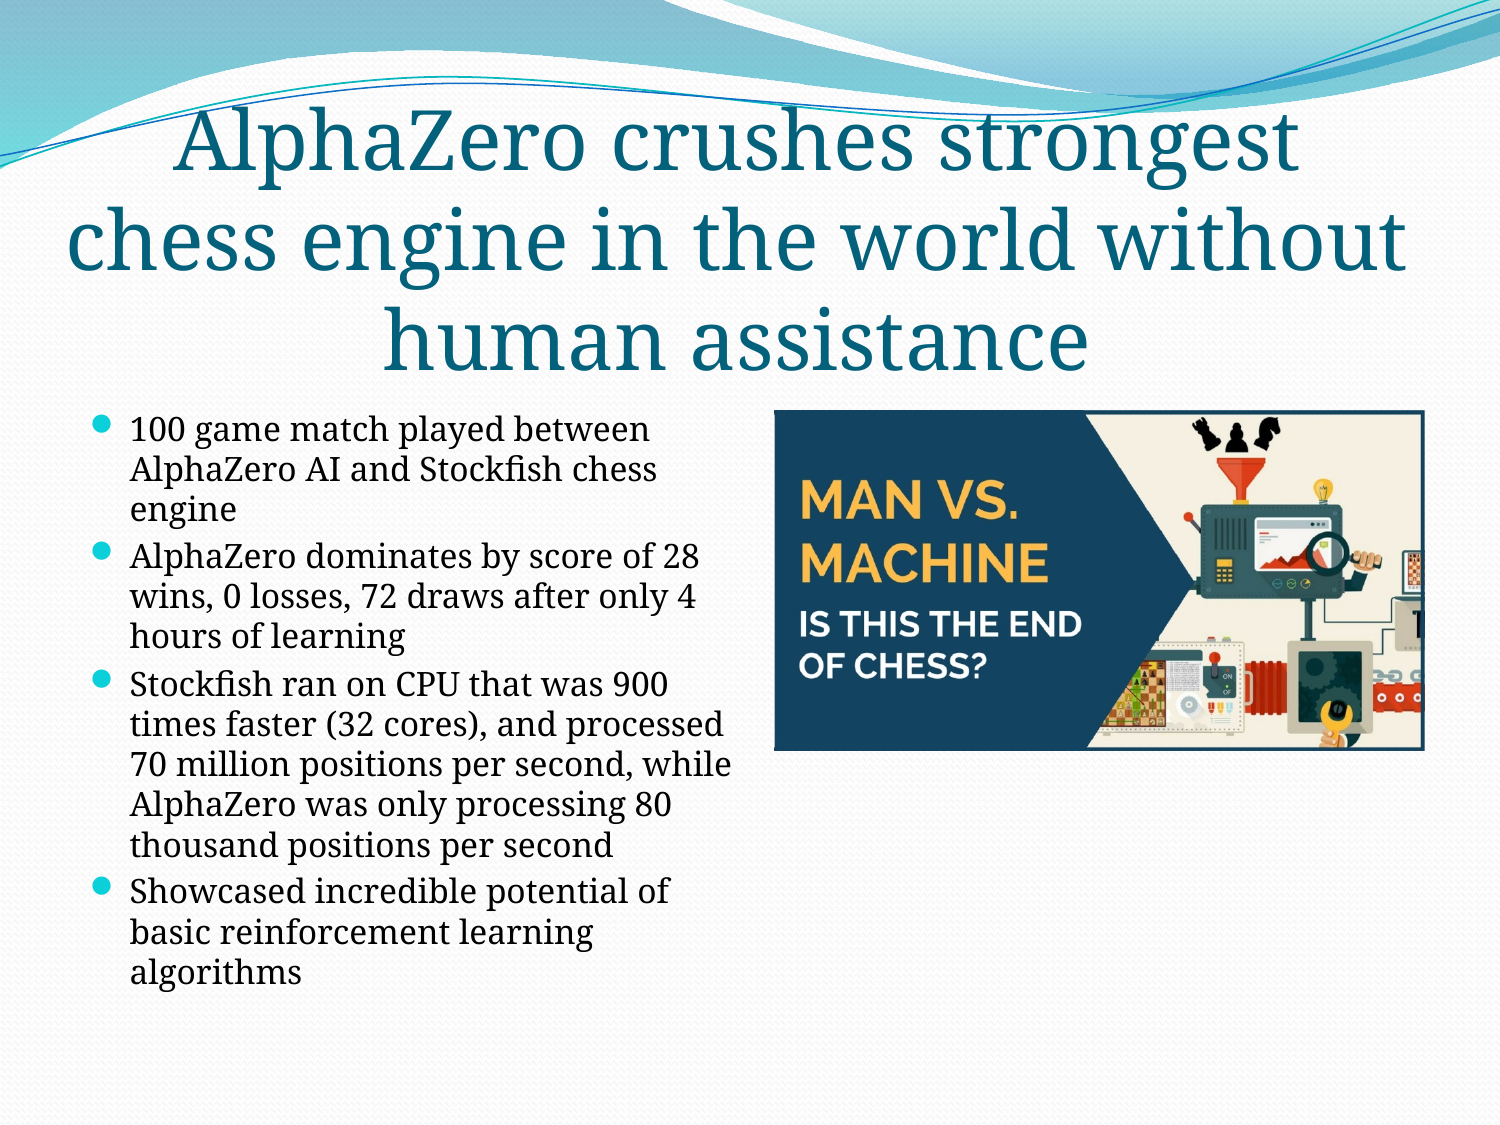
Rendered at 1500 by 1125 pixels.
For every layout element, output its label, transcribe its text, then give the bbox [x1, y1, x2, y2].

list 100 game match played between AlphaZero AI and Stockfish chess engine AlphaZero dominates by score of 28 wins, 0 losses, 72 draws after only 4 hours of learning Stockfish ran on CPU that was 900 times faster (32 cores), and processed 70 million positions per second, while AlphaZero was only processing 80 thousand positions per second Showcased incredible potential of basic reinforcement learning algorithms [75, 399, 750, 1038]
title AlphaZero crushes strongest chess engine in the world without human assistance [62, 200, 1413, 388]
picture [774, 410, 1426, 751]
